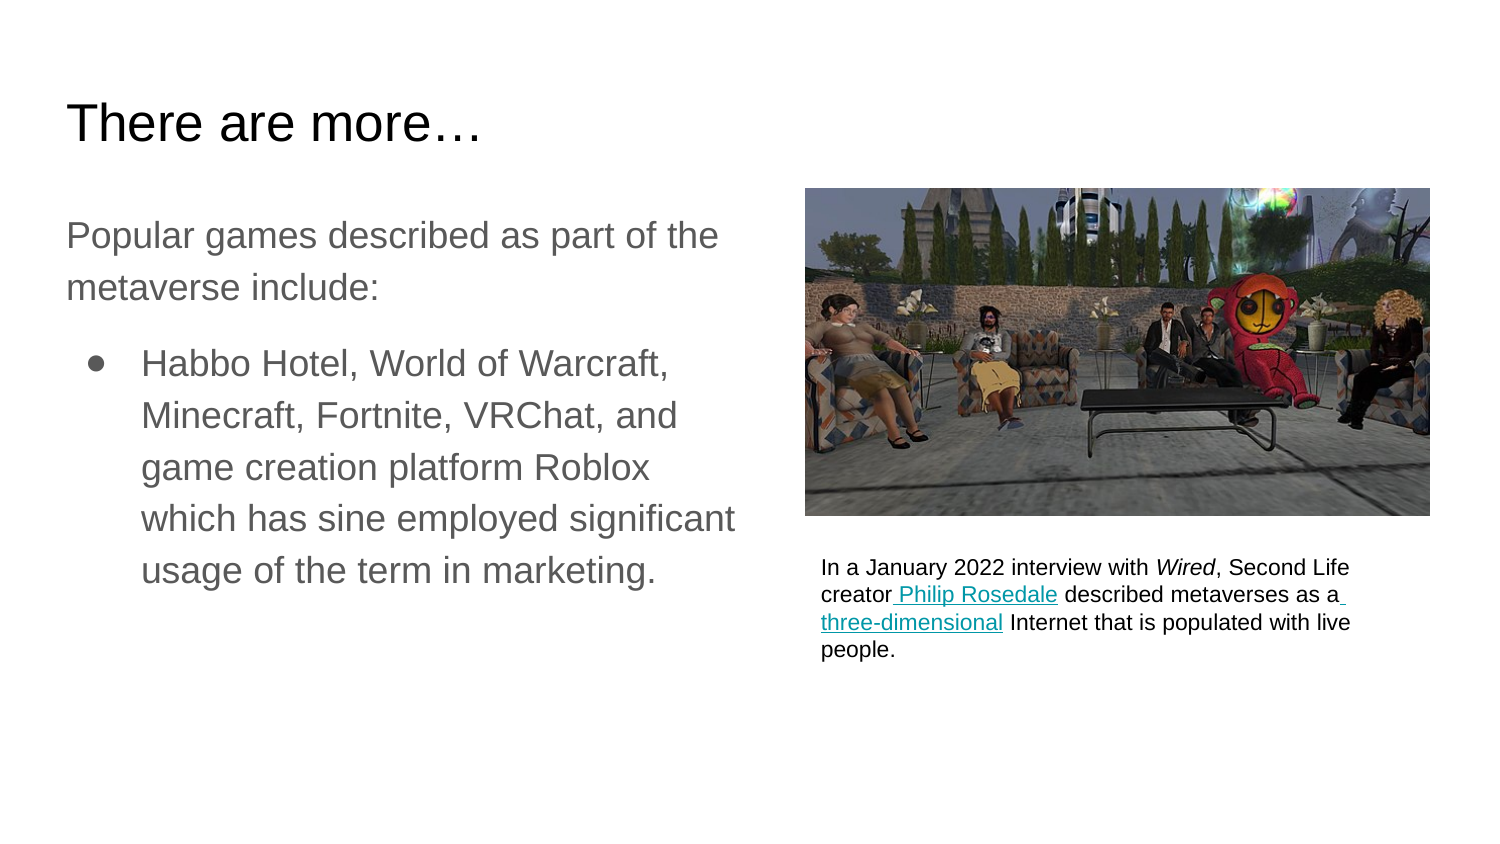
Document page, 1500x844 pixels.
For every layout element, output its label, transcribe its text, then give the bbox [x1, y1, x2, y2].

list Popular games described as part of the metaverse include: Habbo Hotel, World of Warcraft, Minecraft, Fortnite, VRChat, and game creation platform Roblox which has sine employed significant usage of the term in marketing. [51, 189, 761, 750]
text_box In a January 2022 interview with Wired, Second Life creator Philip Rosedale described metaverses as a three-dimensional Internet that is populated with live people. [805, 537, 1430, 678]
picture [805, 188, 1431, 516]
title There are more… [51, 72, 1449, 167]
